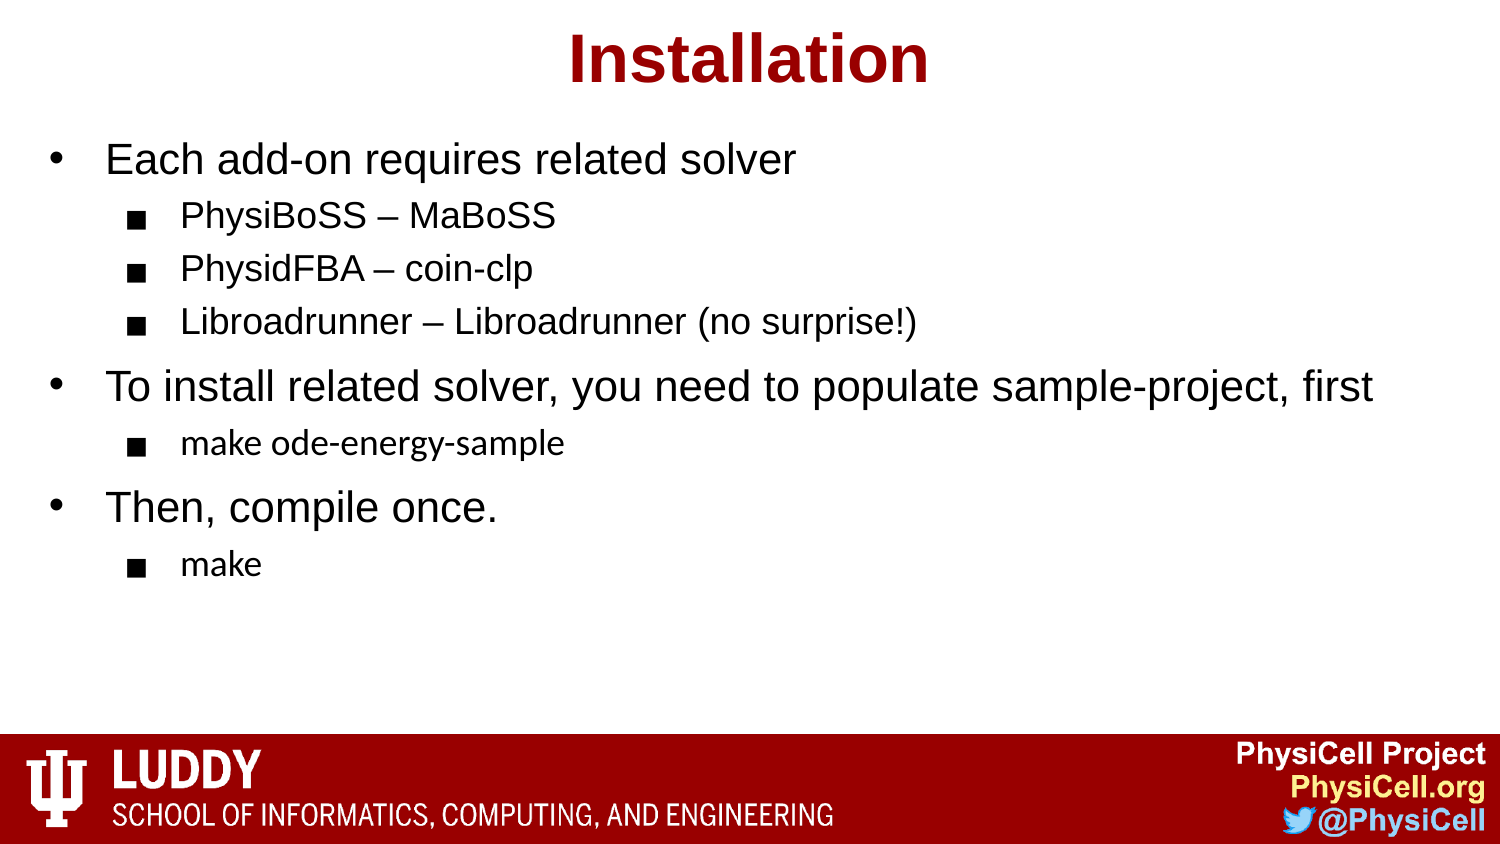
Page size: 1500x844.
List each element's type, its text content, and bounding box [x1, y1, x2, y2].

list Each add-on requires related solver PhysiBoSS – MaBoSS PhysidFBA – coin-clp Libroadrunner – Libroadrunner (no surprise!) To install related solver, you need to populate sample-project, first make ode-energy-sample Then, compile once. make [0, 123, 1500, 739]
title Installation [0, 0, 1500, 121]
picture [0, 739, 1500, 844]
